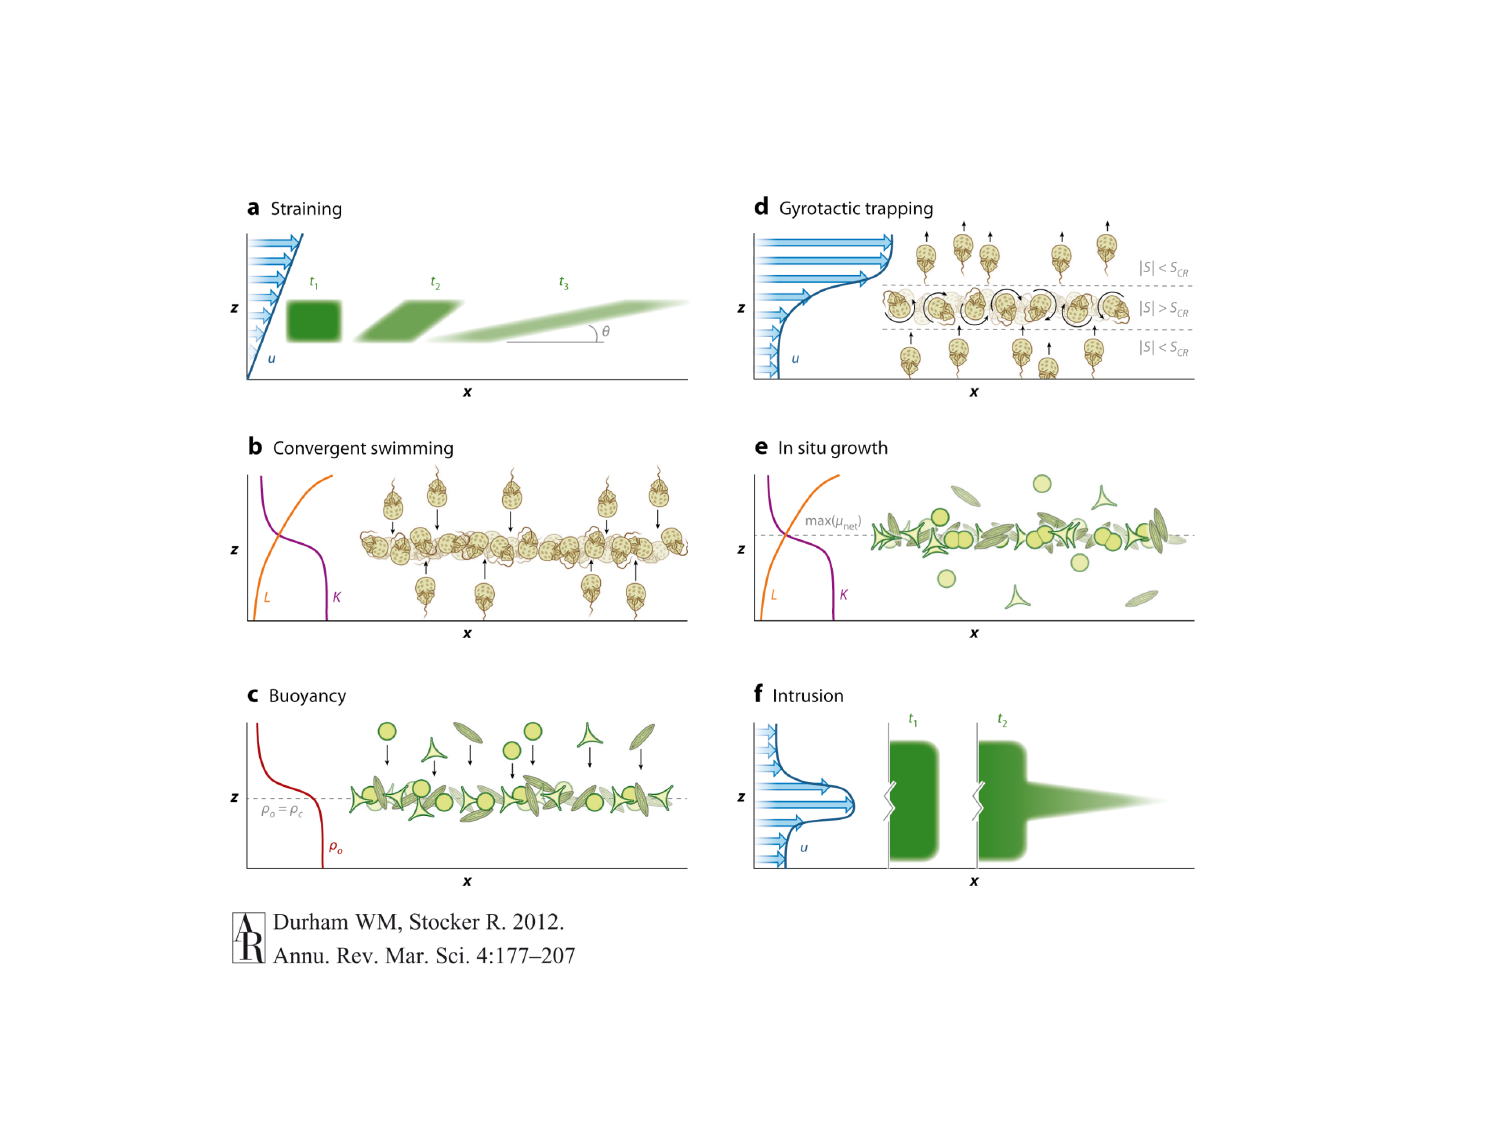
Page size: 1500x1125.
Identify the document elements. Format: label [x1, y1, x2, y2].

picture [229, 196, 1200, 966]
